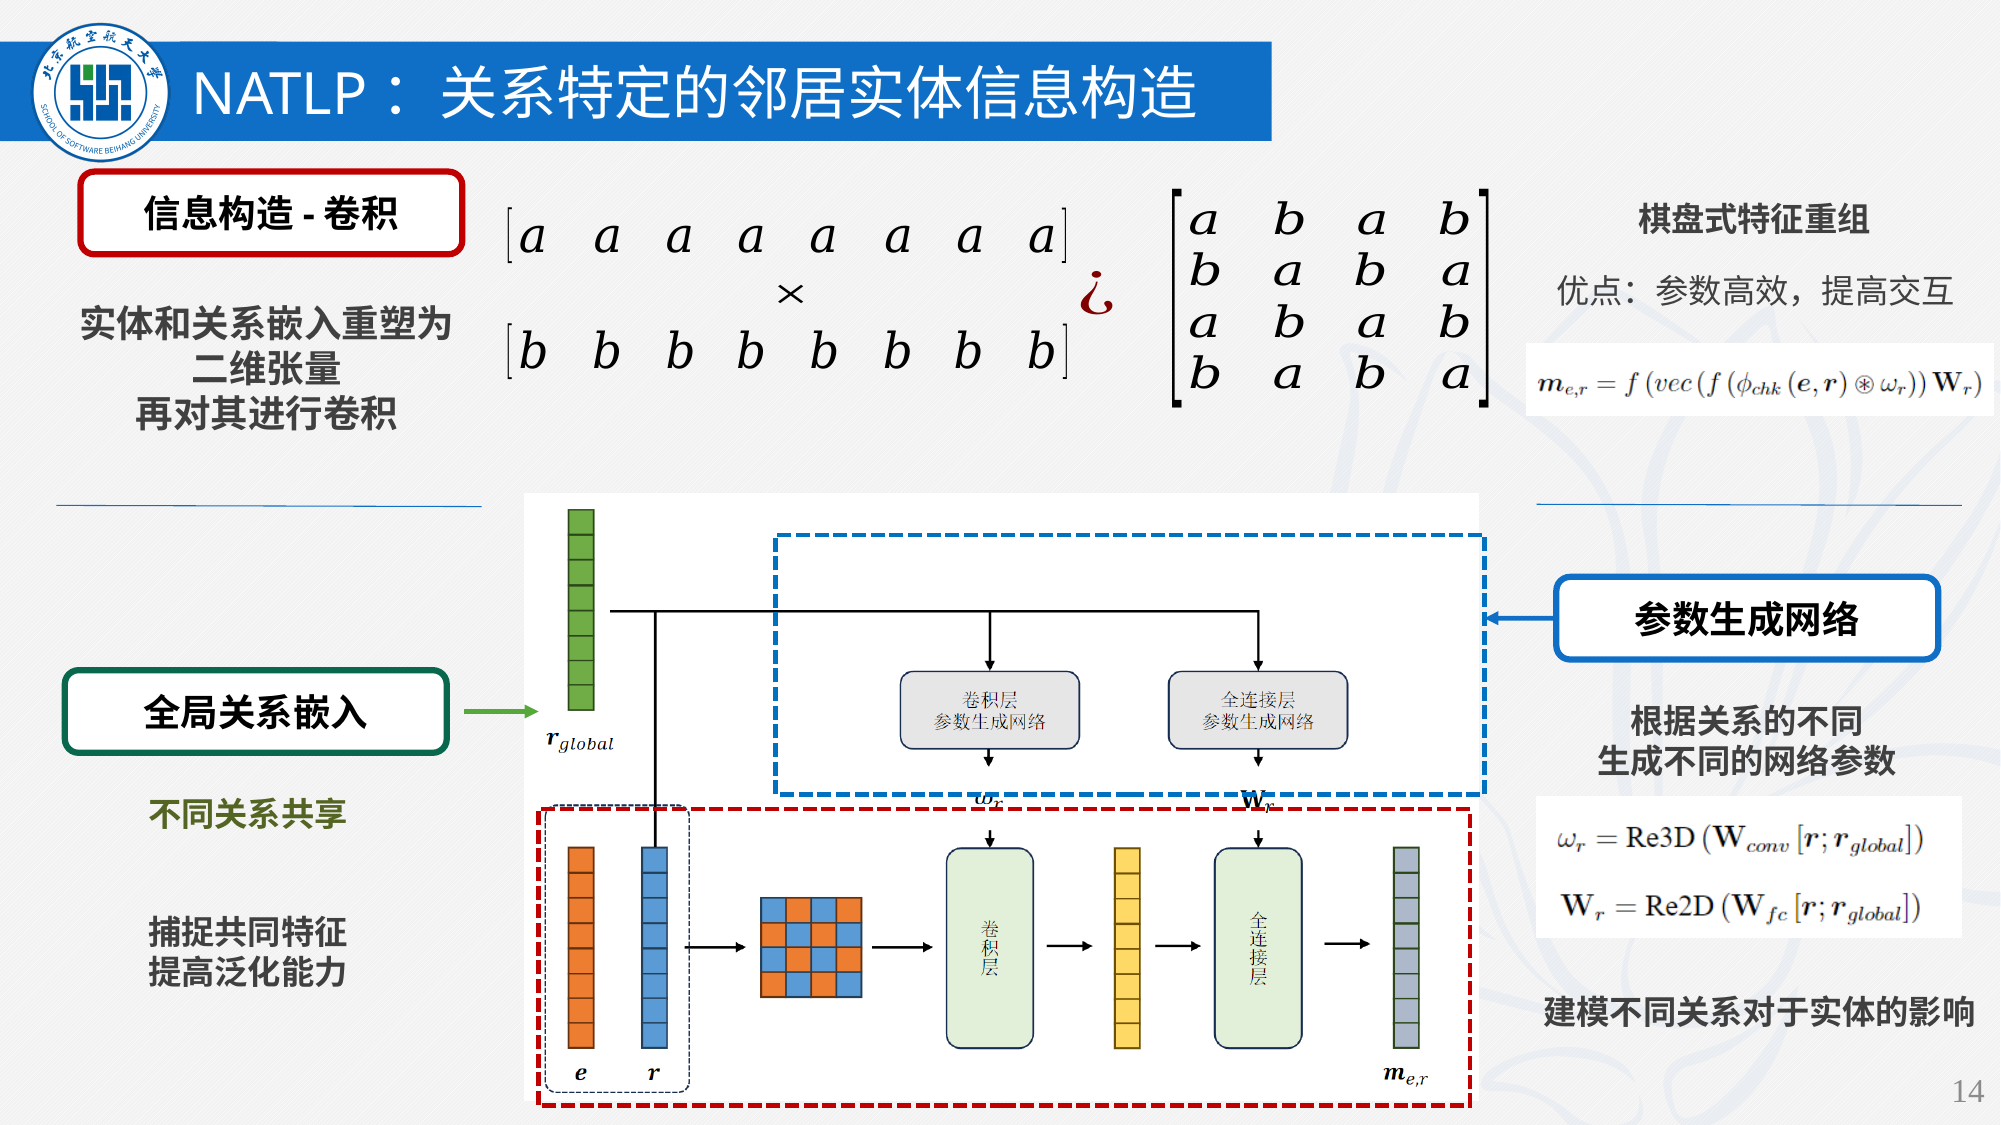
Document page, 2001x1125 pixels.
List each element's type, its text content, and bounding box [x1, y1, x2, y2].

text_box 棋盘式特征重组 [1493, 190, 2000, 246]
picture [524, 493, 1479, 1101]
text_box 全局关系嵌入 [63, 669, 448, 754]
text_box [506, 185, 1493, 409]
text_box 信息构造-卷积 [79, 170, 464, 256]
text_box [538, 1101, 1471, 1107]
picture [1526, 343, 1994, 416]
text_box 实体和关系嵌入重塑为 二维张量 再对其进行卷积 [0, 292, 558, 442]
text_box 建模不同关系对于实体的影响 [1483, 951, 2000, 1072]
text_box 根据关系的不同 生成不同的网络参数 [1569, 680, 1925, 796]
text_box [1479, 534, 1485, 796]
text_box 捕捉共同特征 提高泛化能力 [0, 903, 524, 999]
text_box 不同关系共享 [0, 785, 524, 840]
picture [19, 11, 181, 172]
list NATLP：关系特定的邻居实体信息构造 [180, 41, 1272, 141]
text_box 参数生成网络 [1555, 575, 1940, 661]
slide_number 14 [1550, 1072, 2000, 1119]
picture [1536, 796, 1962, 938]
text_box 优点：参数高效，提高交互 [1493, 263, 2000, 318]
